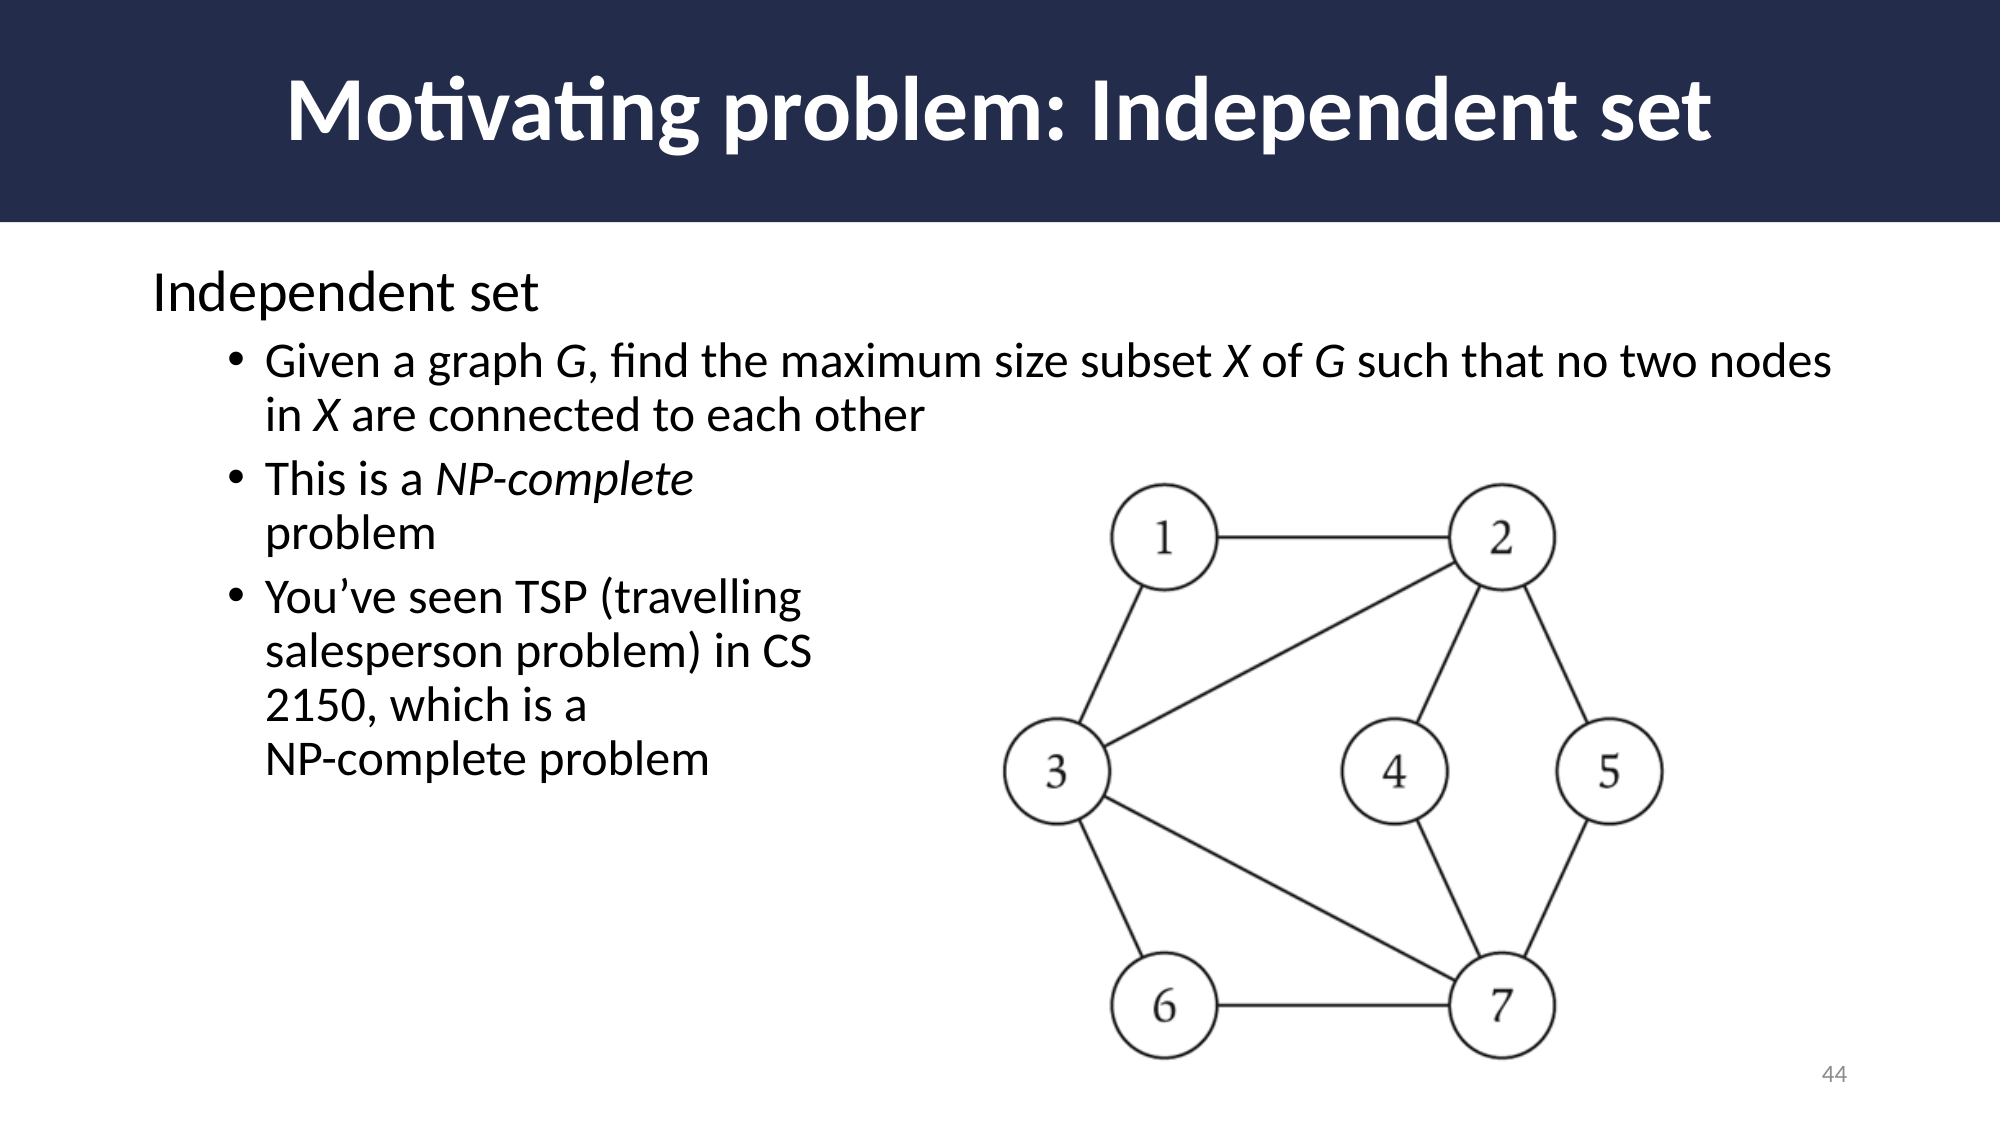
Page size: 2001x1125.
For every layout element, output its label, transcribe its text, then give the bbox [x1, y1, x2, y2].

title Motivating problem: Independent set [0, 0, 2000, 223]
list Independent set Given a graph G, find the maximum size subset X of G such that no two nodes in X are connected to each other This is a NP-complete problem You’ve seen TSP (travelling salesperson problem) in CS 2150, which is a NP-complete problem [137, 253, 1863, 1010]
picture [987, 474, 1675, 1075]
slide_number 44 [1412, 1042, 1863, 1103]
